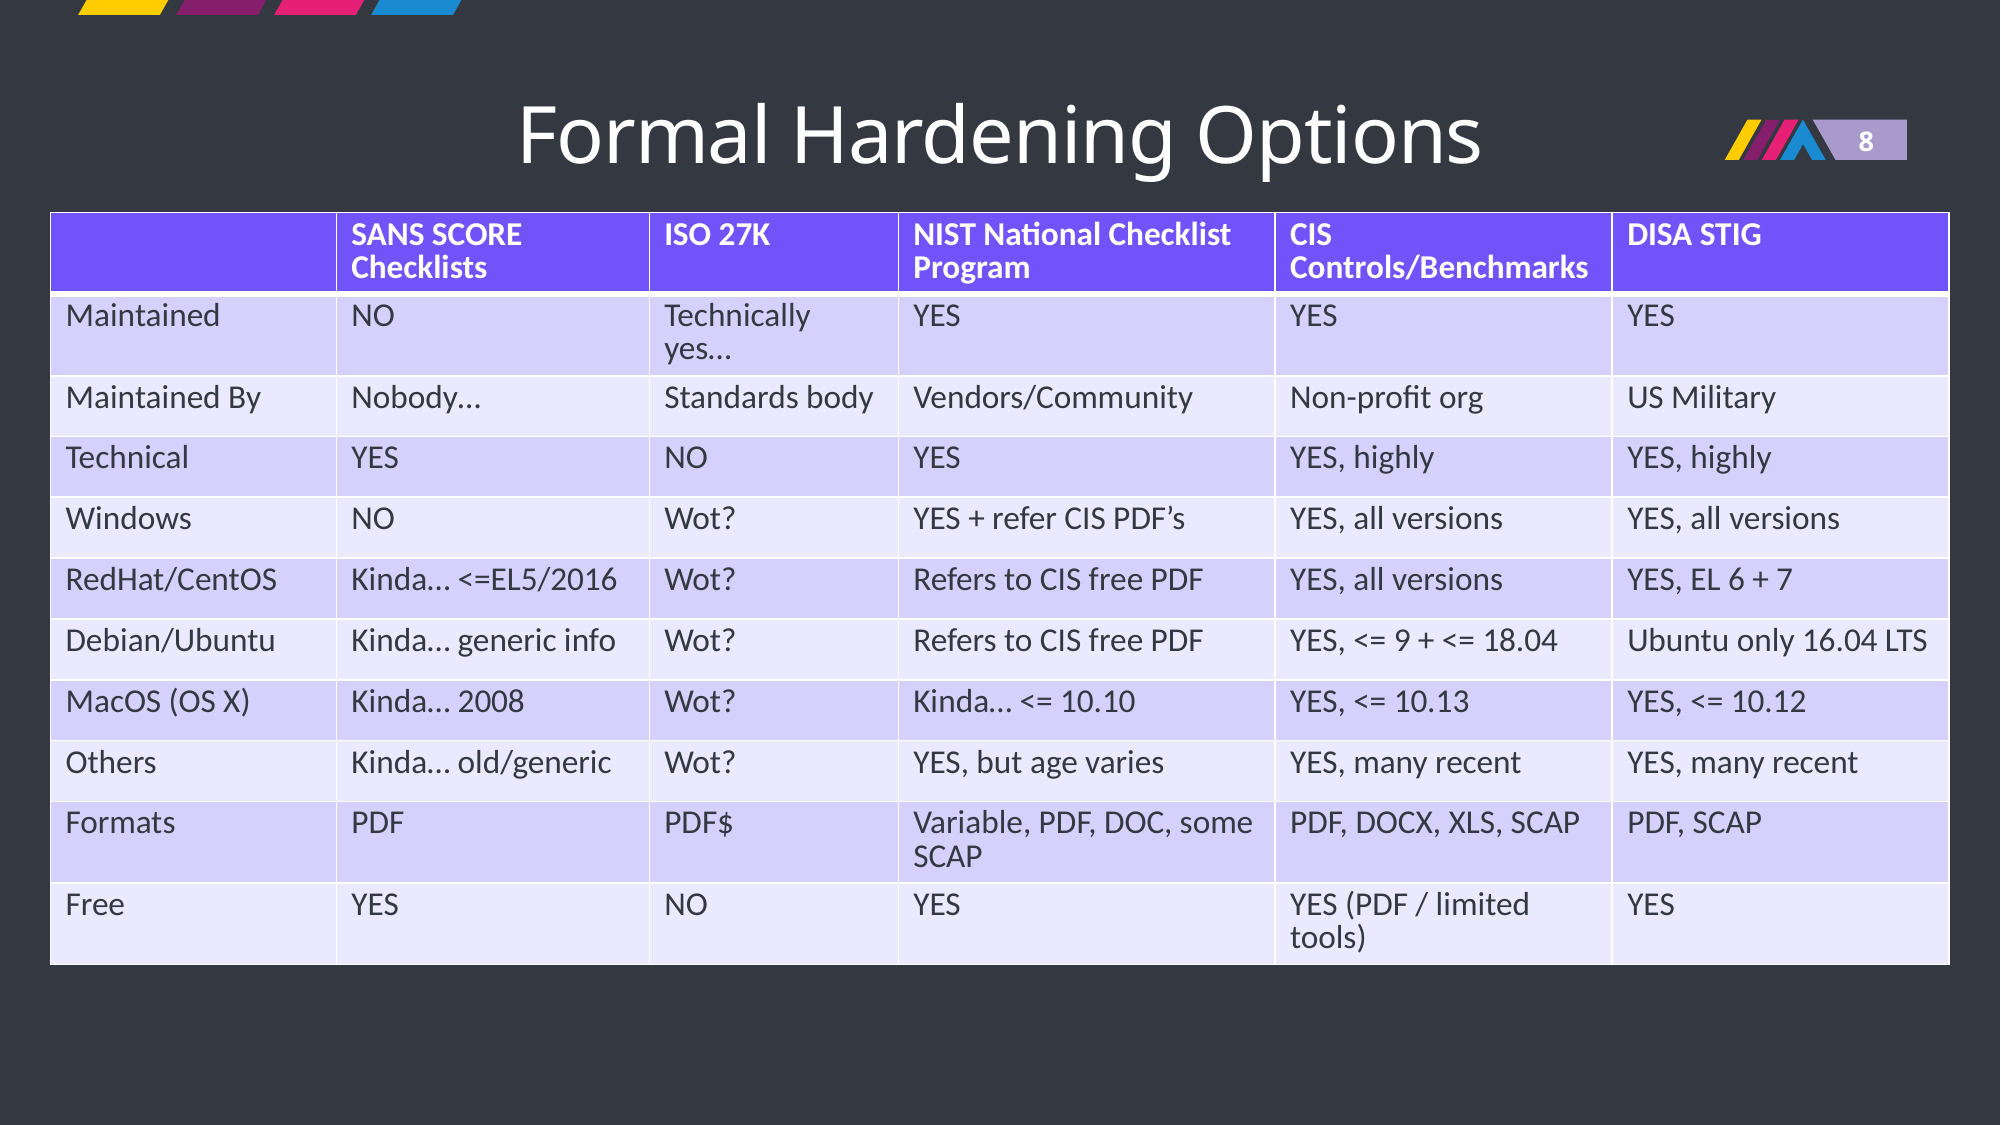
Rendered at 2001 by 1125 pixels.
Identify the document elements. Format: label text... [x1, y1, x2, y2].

table_cell Formats [51, 802, 336, 882]
table_cell YES, highly [1613, 437, 1948, 496]
table_cell YES, <= 10.12 [1613, 681, 1948, 740]
table_cell Free [51, 884, 336, 964]
table_cell NO [650, 437, 898, 496]
table_cell YES [337, 437, 649, 496]
table_cell Wot? [650, 741, 898, 801]
table_cell YES (PDF / limited tools) [1276, 884, 1611, 964]
table_cell YES [1276, 297, 1611, 375]
table_cell YES, all versions [1276, 498, 1611, 557]
table_cell YES [899, 437, 1274, 496]
table_cell YES, <= 9 + <= 18.04 [1276, 620, 1611, 679]
table_cell YES [1613, 297, 1948, 375]
table_cell PDF, SCAP [1613, 802, 1948, 882]
table_header ISO 27K [650, 213, 898, 291]
table_cell Variable, PDF, DOC, some SCAP [899, 802, 1274, 882]
table_cell YES, all versions [1276, 559, 1611, 618]
table_cell MacOS (OS X) [51, 681, 336, 740]
table_cell Others [51, 741, 336, 801]
table_cell YES [1613, 884, 1948, 964]
table_cell YES [337, 884, 649, 964]
table_cell US Military [1613, 377, 1948, 436]
table_cell Kinda… <=EL5/2016 [337, 559, 649, 618]
table_cell YES, highly [1276, 437, 1611, 496]
table_cell Ubuntu only 16.04 LTS [1613, 620, 1948, 679]
table_cell NO [650, 884, 898, 964]
table_cell Nobody… [337, 377, 649, 436]
table_header [51, 213, 336, 291]
table_header NIST National Checklist Program [899, 213, 1274, 291]
table_header DISA STIG [1613, 213, 1948, 291]
table_cell Debian/Ubuntu [51, 620, 336, 679]
table_cell Kinda… 2008 [337, 681, 649, 740]
table_cell YES, many recent [1613, 741, 1948, 801]
table_cell YES, EL 6 + 7 [1613, 559, 1948, 618]
table_cell Refers to CIS free PDF [899, 559, 1274, 618]
table_cell NO [337, 498, 649, 557]
table_cell Maintained [51, 297, 336, 375]
table_cell Wot? [650, 559, 898, 618]
table_cell PDF$ [650, 802, 898, 882]
table_cell Kinda… <= 10.10 [899, 681, 1274, 740]
table_cell Standards body [650, 377, 898, 436]
table_cell Kinda… generic info [337, 620, 649, 679]
table_cell YES + refer CIS PDF’s [899, 498, 1274, 557]
title Formal Hardening Options [196, 87, 1804, 159]
table_cell RedHat/CentOS [51, 559, 336, 618]
table_cell Maintained By [51, 377, 336, 436]
table_cell Wot? [650, 620, 898, 679]
table_cell YES [899, 884, 1274, 964]
table_cell Wot? [650, 498, 898, 557]
table_cell Technical [51, 437, 336, 496]
table_cell Non-profit org [1276, 377, 1611, 436]
table_cell Kinda… old/generic [337, 741, 649, 801]
table_cell YES, <= 10.13 [1276, 681, 1611, 740]
table_cell Technically yes… [650, 297, 898, 375]
table_cell YES, all versions [1613, 498, 1948, 557]
table_cell NO [337, 297, 649, 375]
table_cell Vendors/Community [899, 377, 1274, 436]
table_header SANS SCORE Checklists [337, 213, 649, 291]
table_cell PDF, DOCX, XLS, SCAP [1276, 802, 1611, 882]
table_cell Windows [51, 498, 336, 557]
table_cell YES, but age varies [899, 741, 1274, 801]
table_cell PDF [337, 802, 649, 882]
table_cell Wot? [650, 681, 898, 740]
table_cell Refers to CIS free PDF [899, 620, 1274, 679]
table_cell YES [899, 297, 1274, 375]
table_header CIS Controls/Benchmarks [1276, 213, 1611, 291]
table_cell YES, many recent [1276, 741, 1611, 801]
